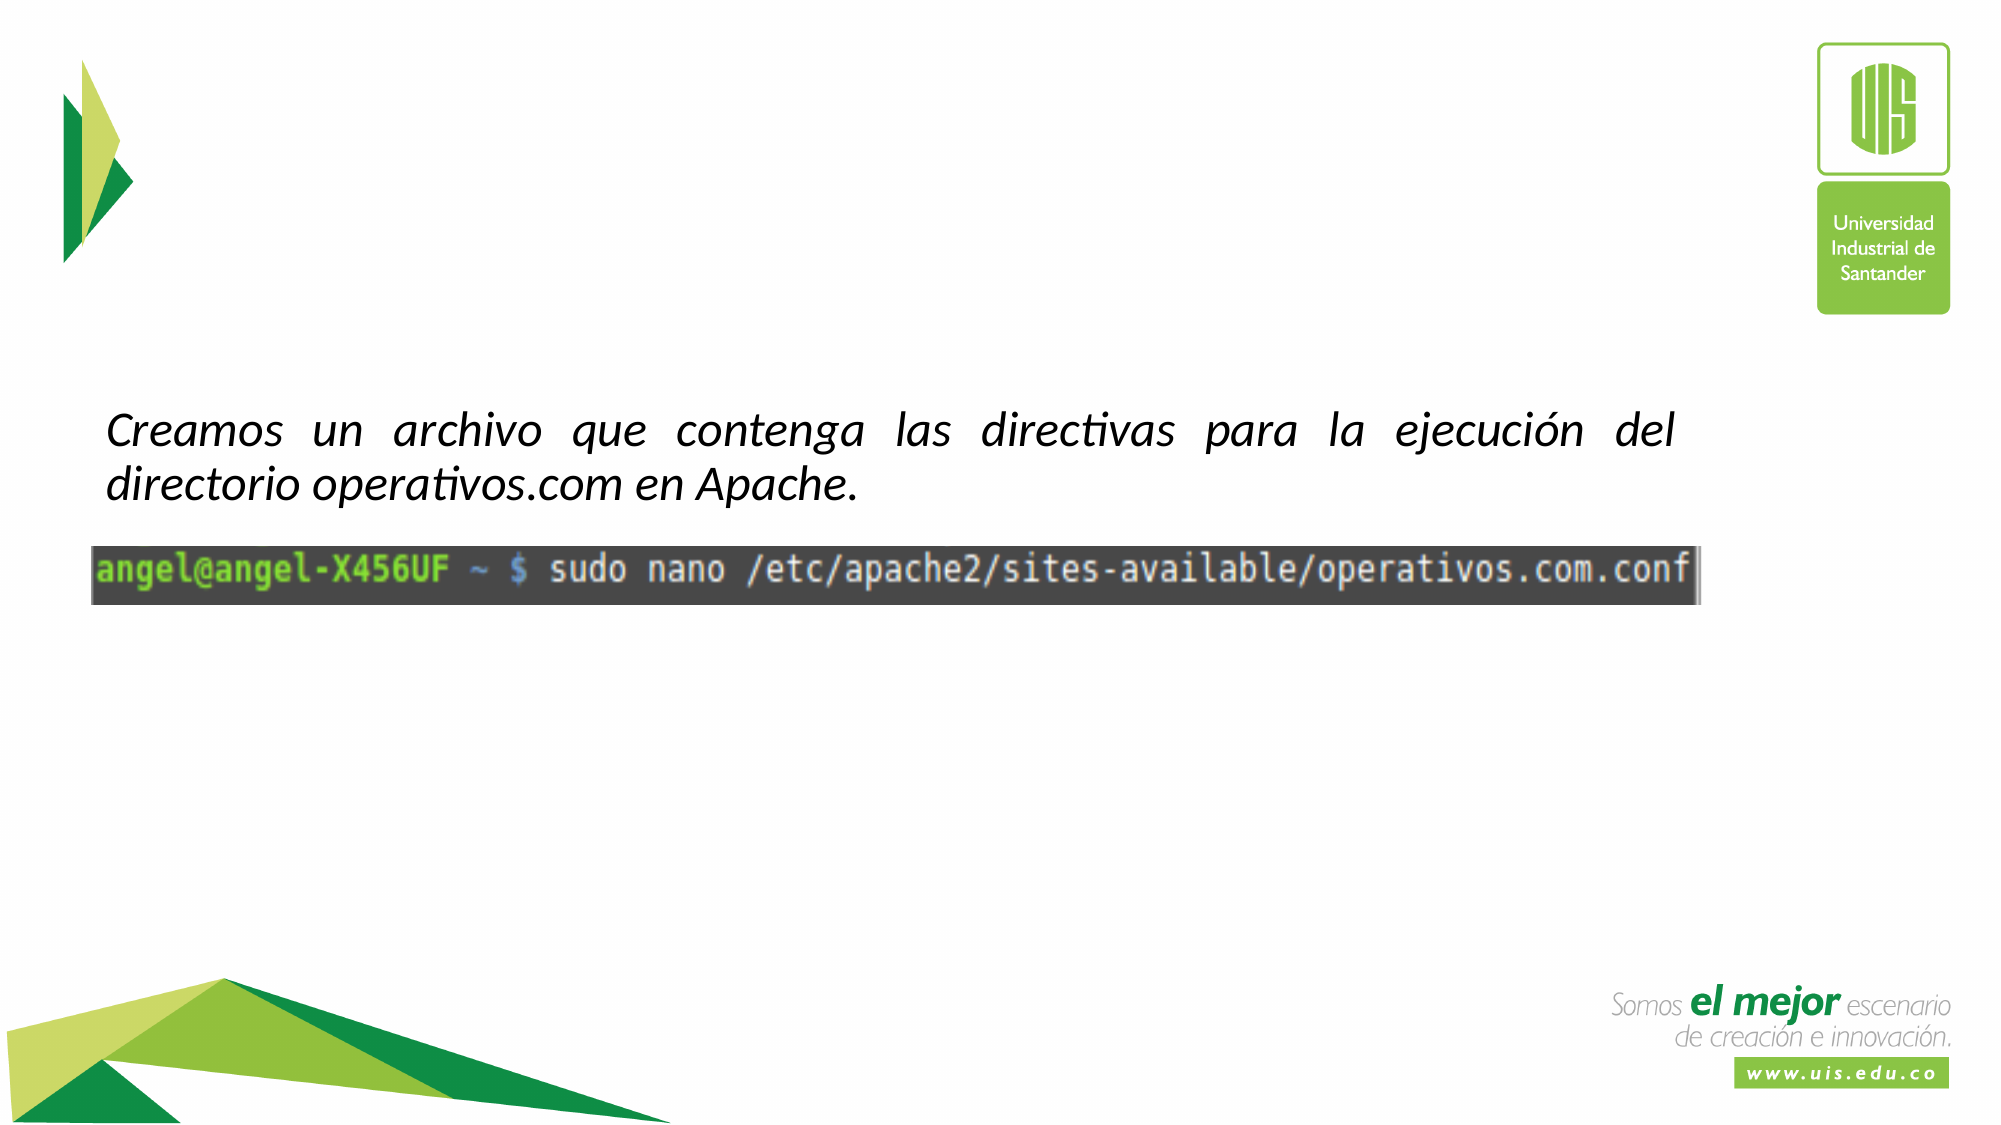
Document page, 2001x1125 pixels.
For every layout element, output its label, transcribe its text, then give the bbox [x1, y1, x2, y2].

subtitle Creamos un archivo que contenga las directivas para la ejecución del directorio operativos.com en Apache. [91, 396, 1693, 518]
picture [0, 0, 2001, 1125]
